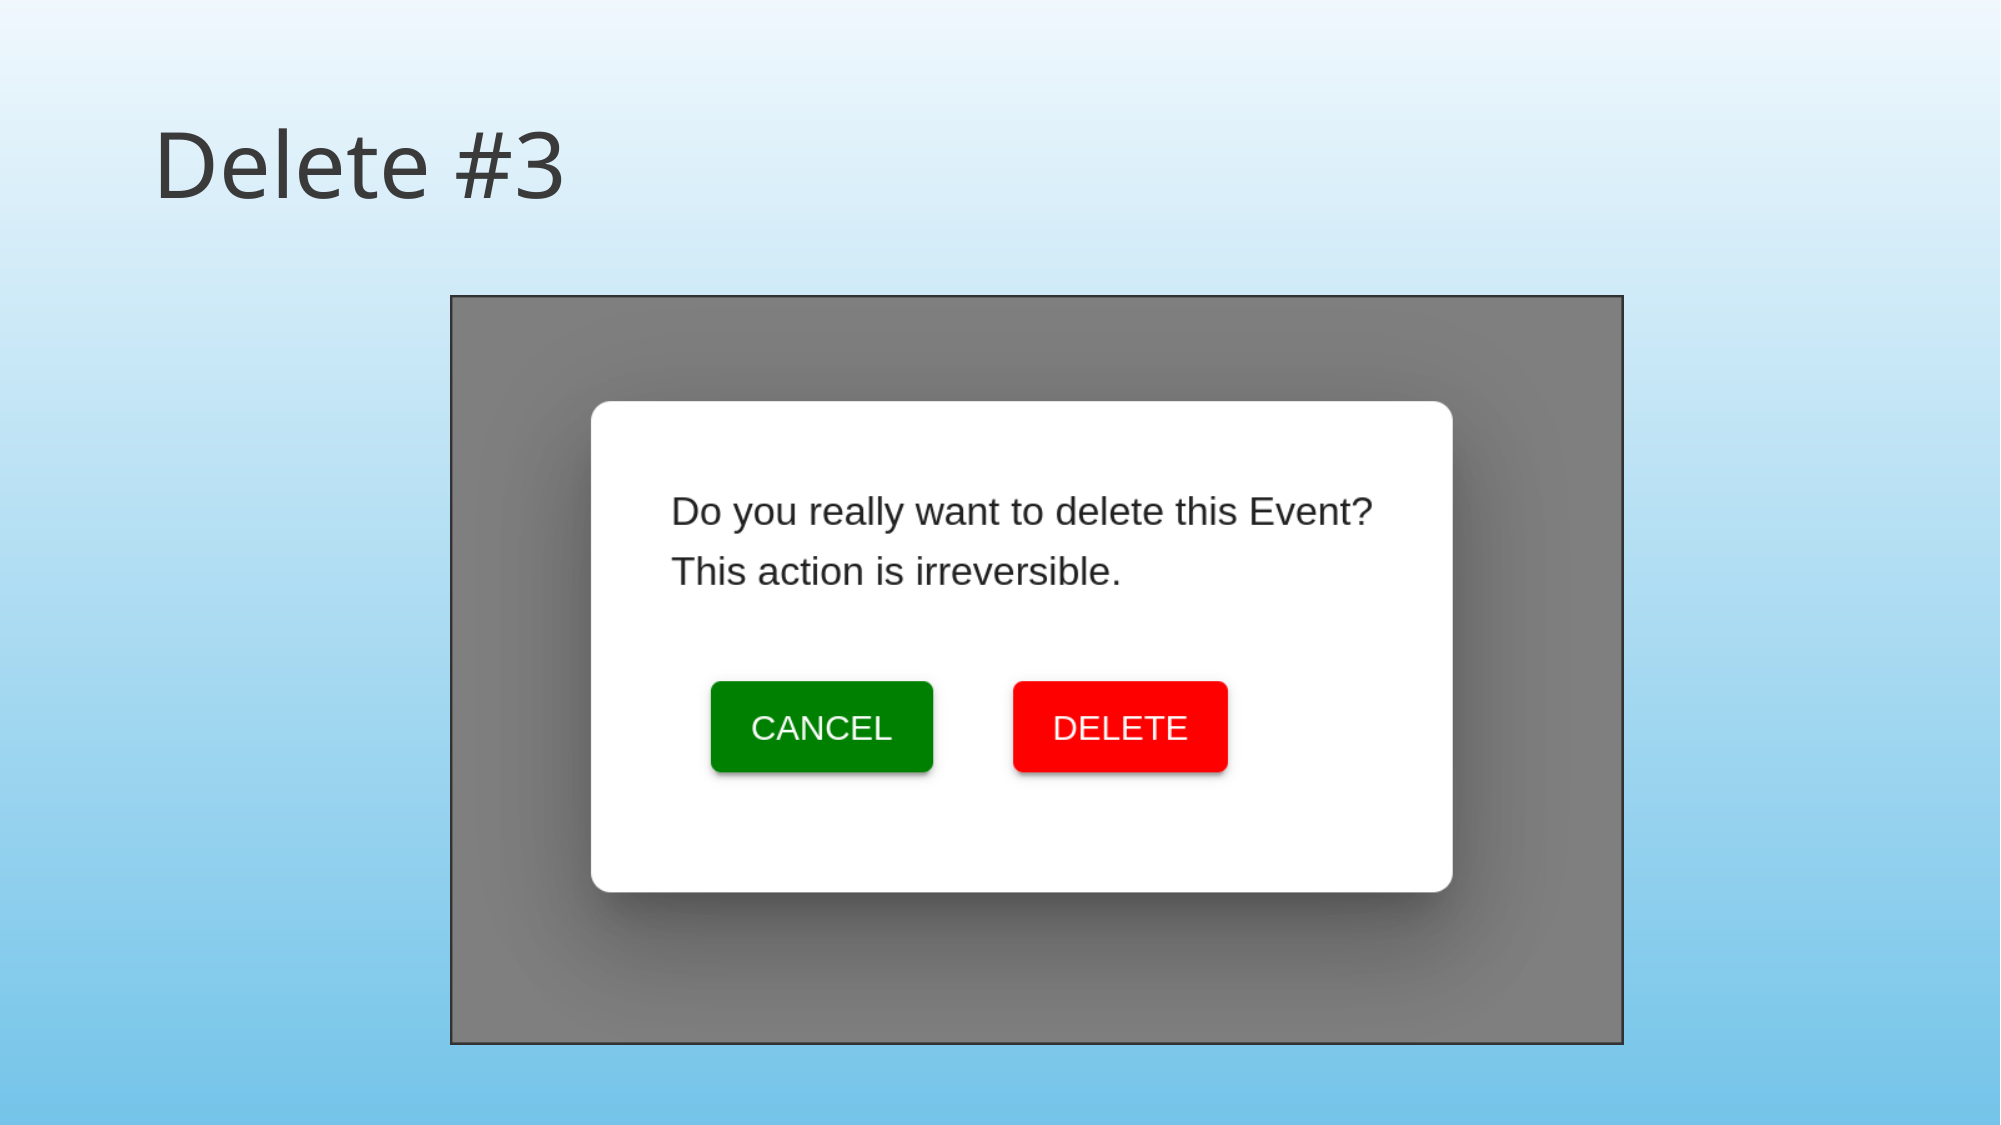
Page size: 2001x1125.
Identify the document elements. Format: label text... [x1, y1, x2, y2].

picture [449, 294, 1625, 1045]
title Delete #3 [137, 59, 1863, 278]
